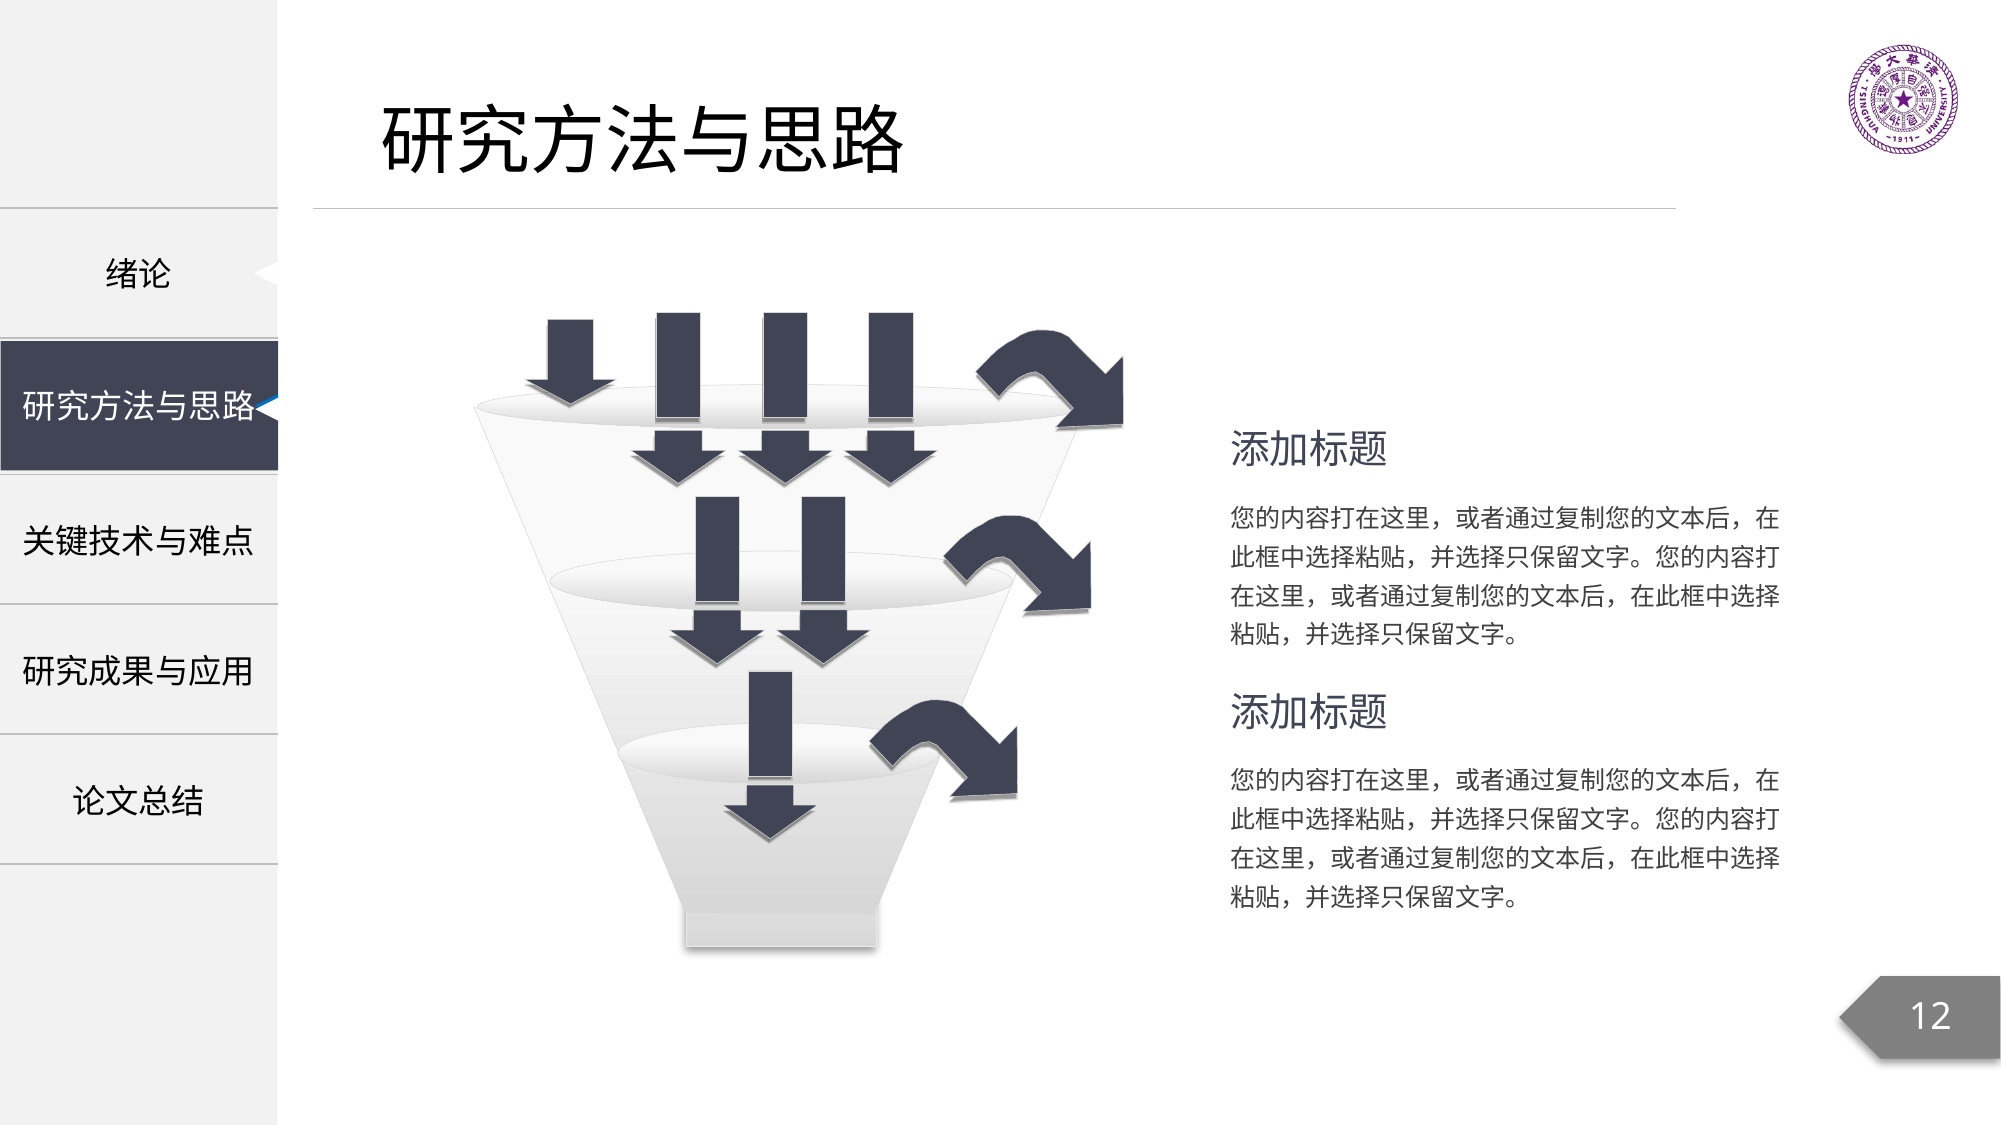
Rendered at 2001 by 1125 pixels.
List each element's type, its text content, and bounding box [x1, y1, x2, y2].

text_box 您的内容打在这里，或者通过复制您的文本后，在此框中选择粘贴，并选择只保留文字。您的内容打在这里，或者通过复制您的文本后，在此框中选择粘贴，并选择只保留文字。 [1212, 747, 1799, 921]
text_box [975, 329, 1124, 426]
text_box [524, 319, 617, 384]
text_box 添加标题 [1212, 677, 1799, 744]
picture [1846, 42, 1960, 156]
text_box 添加标题 [1212, 414, 1799, 480]
text_box [656, 312, 701, 384]
text_box 您的内容打在这里，或者通过复制您的文本后，在此框中选择粘贴，并选择只保留文字。您的内容打在这里，或者通过复制您的文本后，在此框中选择粘贴，并选择只保留文字。 [1212, 484, 1799, 677]
text_box [763, 312, 808, 384]
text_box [474, 384, 1086, 947]
text_box [868, 312, 913, 384]
text_box [1086, 540, 1092, 609]
